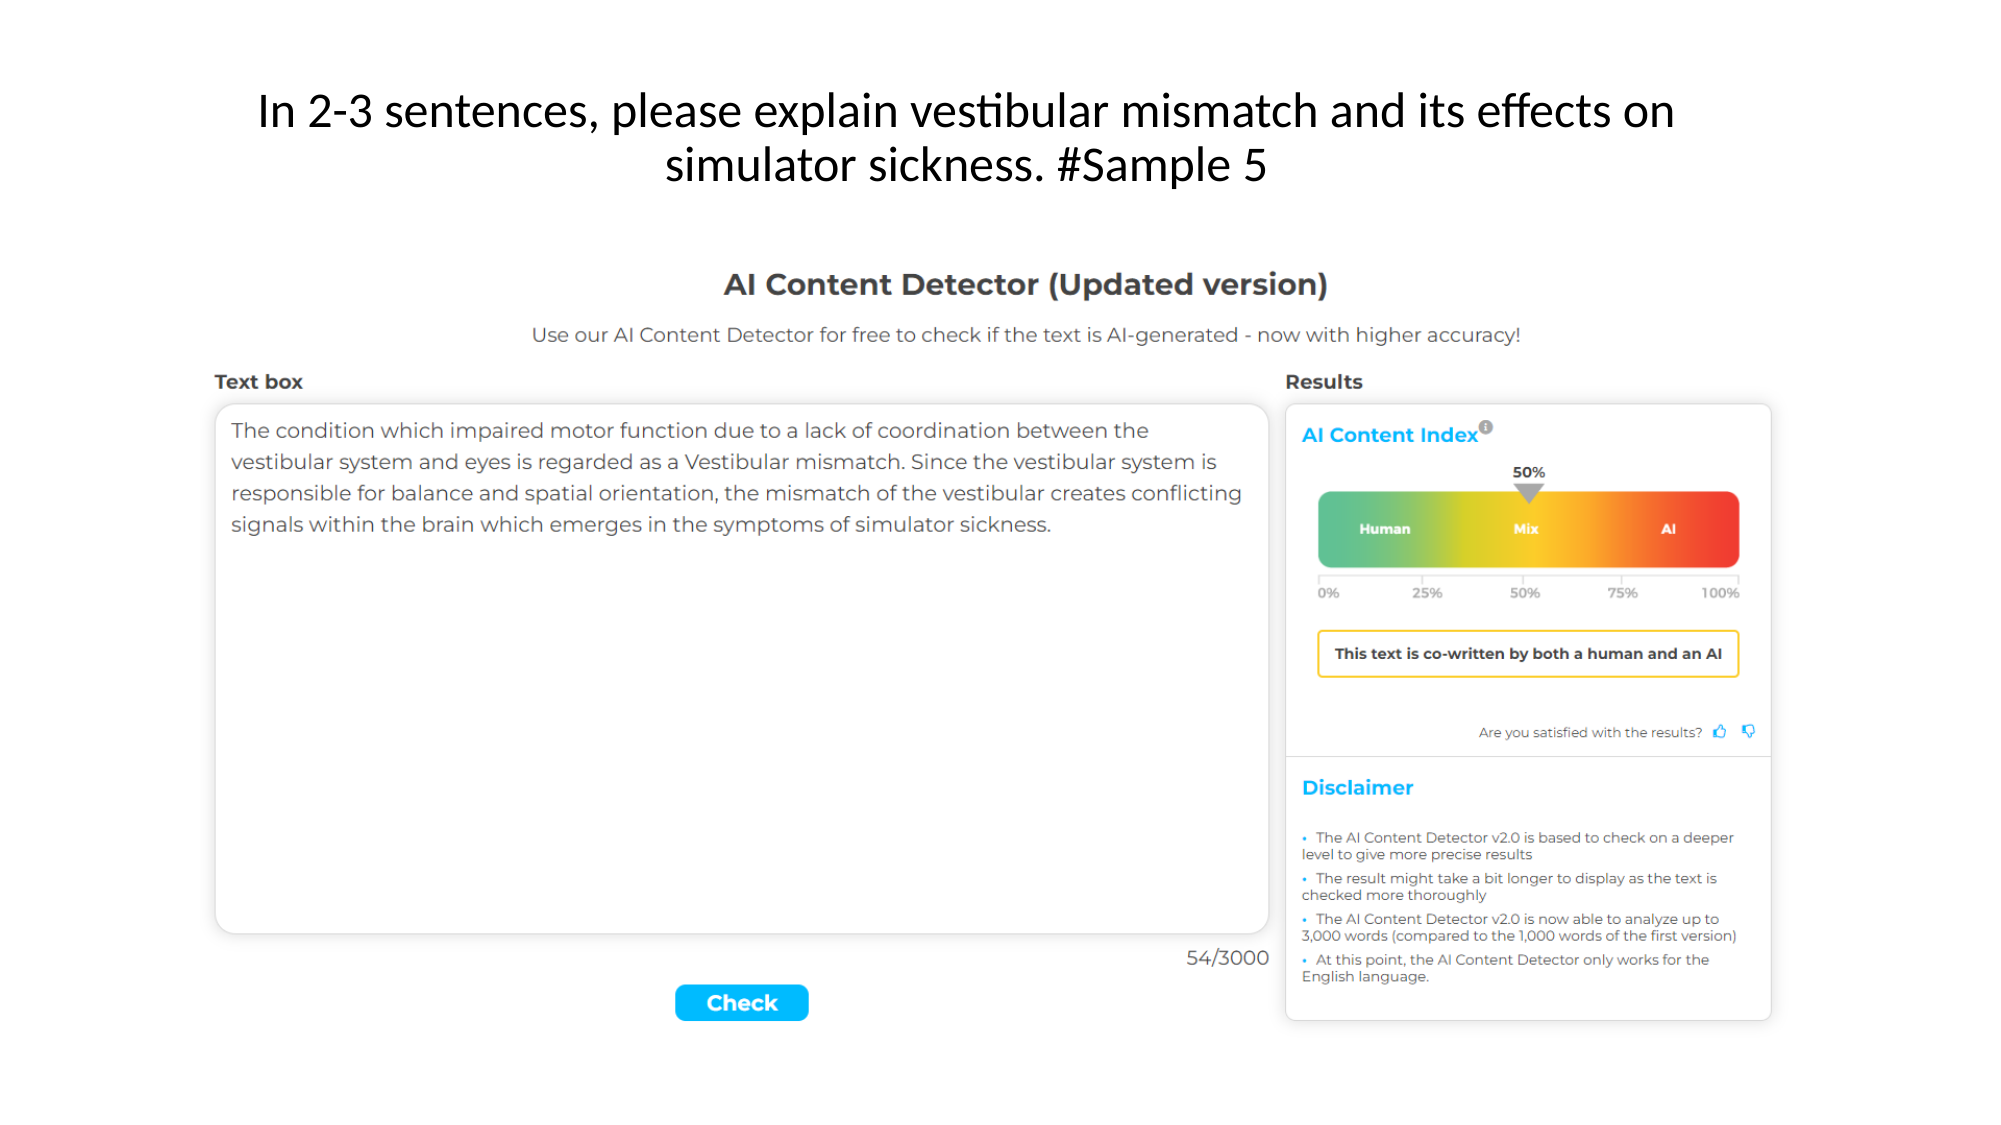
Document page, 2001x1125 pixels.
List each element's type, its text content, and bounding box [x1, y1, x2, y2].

subtitle In 2-3 sentences, please explain vestibular mismatch and its effects on simulator sickness. #Sample 5 [216, 76, 1717, 226]
picture [200, 226, 1800, 1044]
